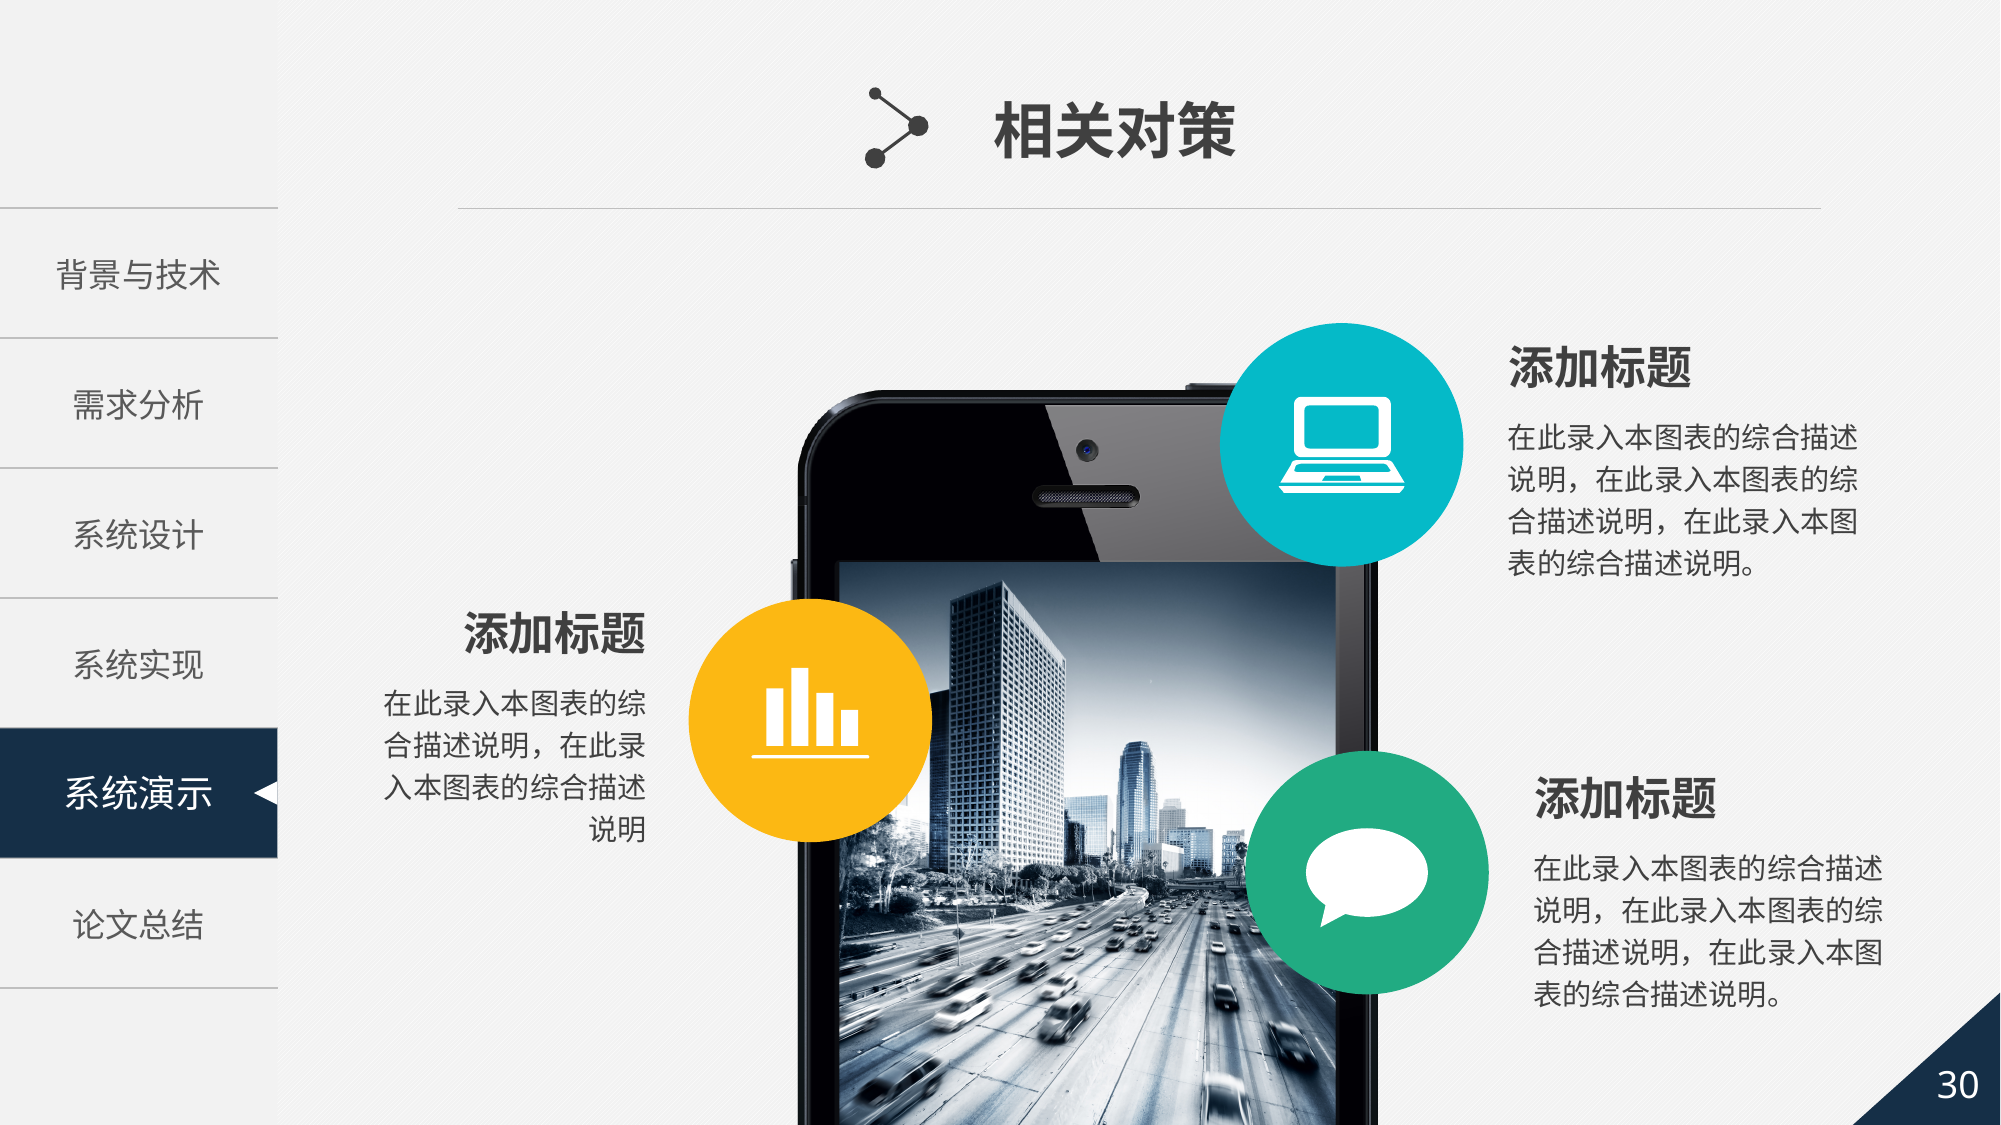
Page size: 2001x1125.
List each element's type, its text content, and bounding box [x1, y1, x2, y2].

text_box 添加标题 [1494, 331, 1708, 402]
text_box 相关对策 [979, 84, 1254, 173]
text_box 添加标题 [1519, 762, 1733, 832]
text_box 添加标题 [447, 597, 662, 668]
text_box 在此录入本图表的综合描述说明，在此录入本图表的综合描述说明 [352, 671, 663, 855]
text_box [1245, 750, 1489, 995]
text_box 在此录入本图表的综合描述说明，在此录入本图表的综合描述说明，在此录入本图表的综合描述说明。 [1518, 836, 1919, 1019]
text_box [688, 598, 933, 843]
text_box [1219, 323, 1464, 567]
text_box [704, 383, 1487, 1125]
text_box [875, 93, 919, 159]
text_box 在此录入本图表的综合描述说明，在此录入本图表的综合描述说明，在此录入本图表的综合描述说明。 [1492, 405, 1894, 588]
